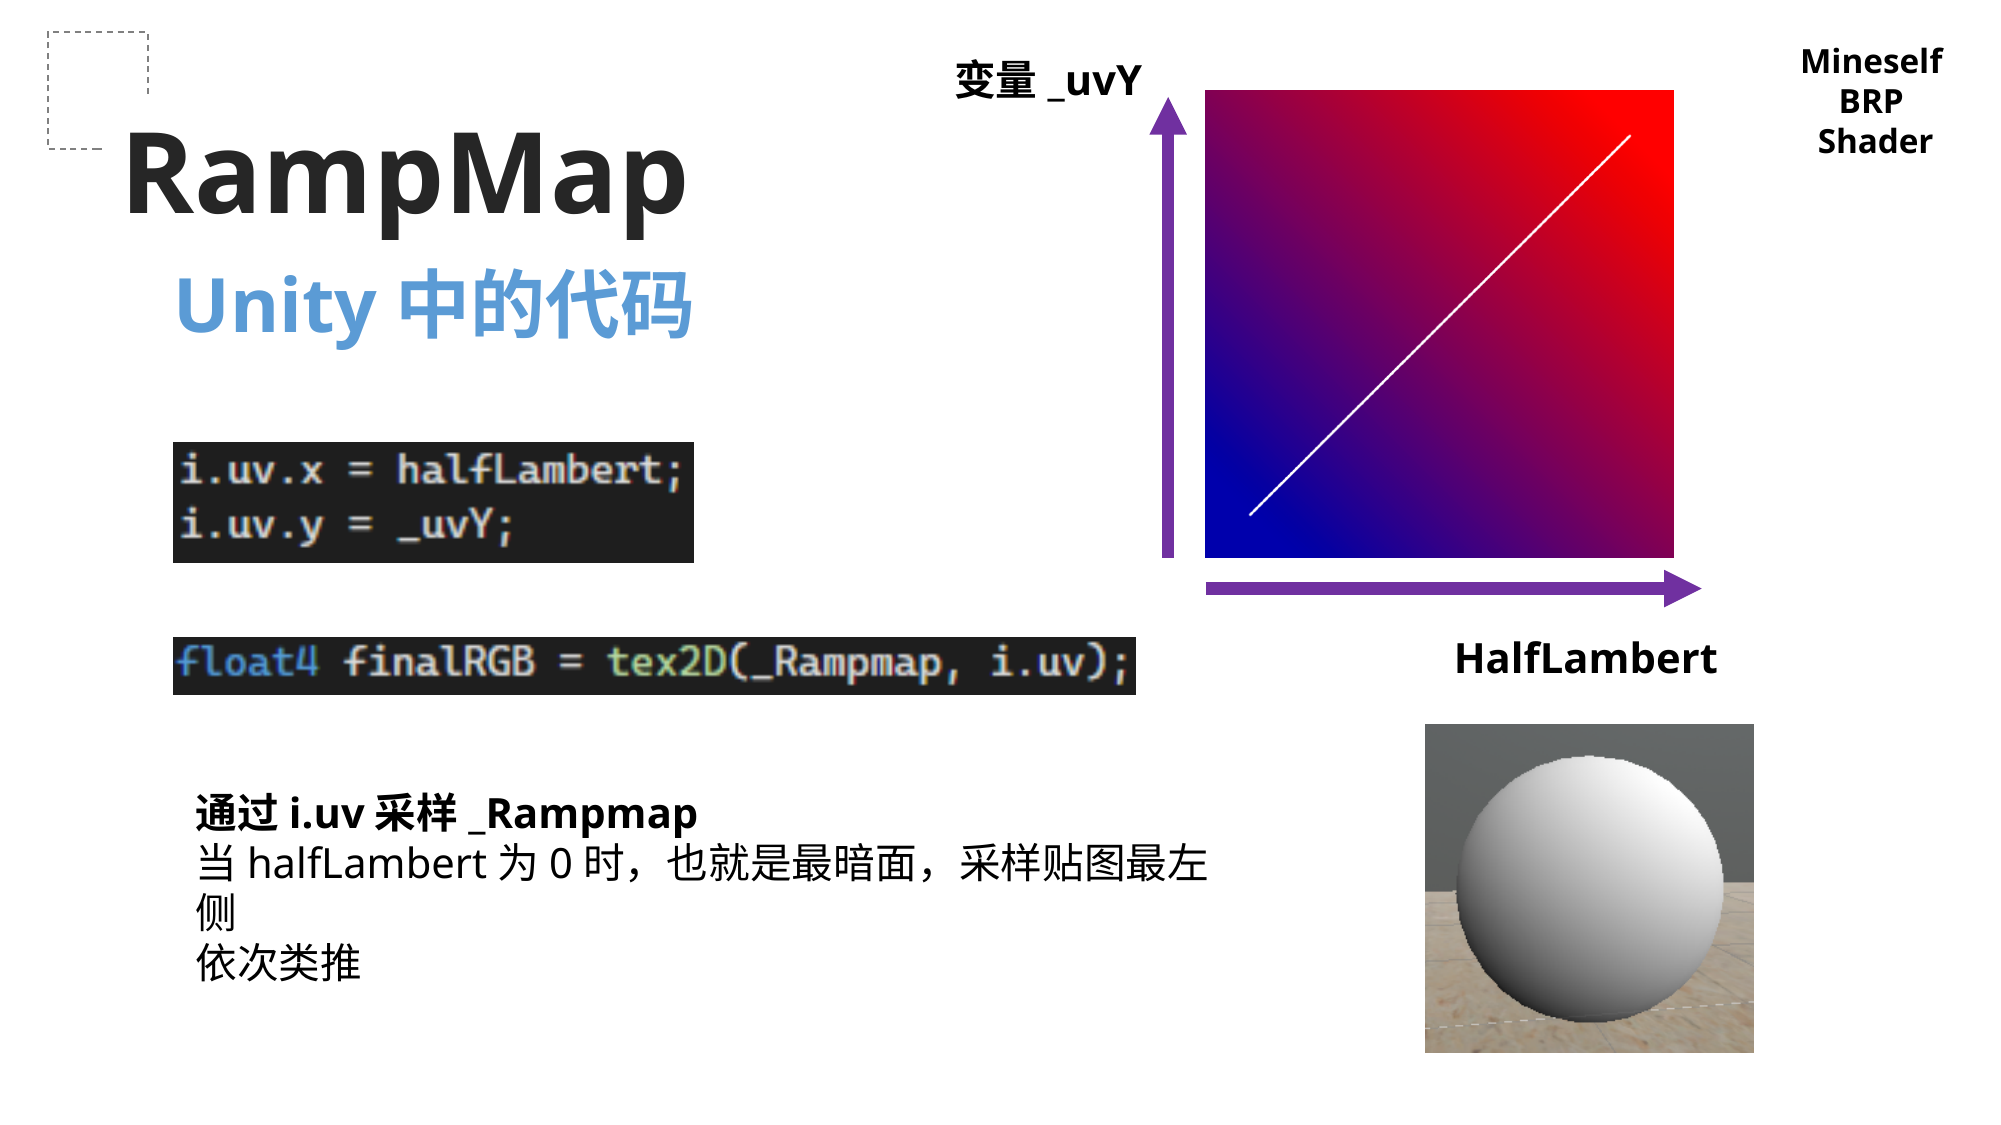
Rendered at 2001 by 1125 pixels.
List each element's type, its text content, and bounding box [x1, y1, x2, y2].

text_box 通过i.uv采样_Rampmap 当halfLambert为0时，也就是最暗面，采样贴图最左侧 依次类推 [195, 786, 1233, 987]
picture [173, 442, 694, 563]
text_box [47, 31, 149, 150]
text_box HalfLambert [1453, 631, 1725, 682]
text_box 变量_uvY [954, 54, 1343, 105]
text_box RampMap [120, 101, 1018, 237]
picture [1425, 724, 1754, 1053]
text_box Mineself BRP Shader [1788, 40, 1964, 160]
text_box [103, 96, 196, 173]
picture [173, 637, 1136, 695]
text_box Unity中的代码 [173, 257, 956, 348]
picture [1205, 90, 1674, 558]
